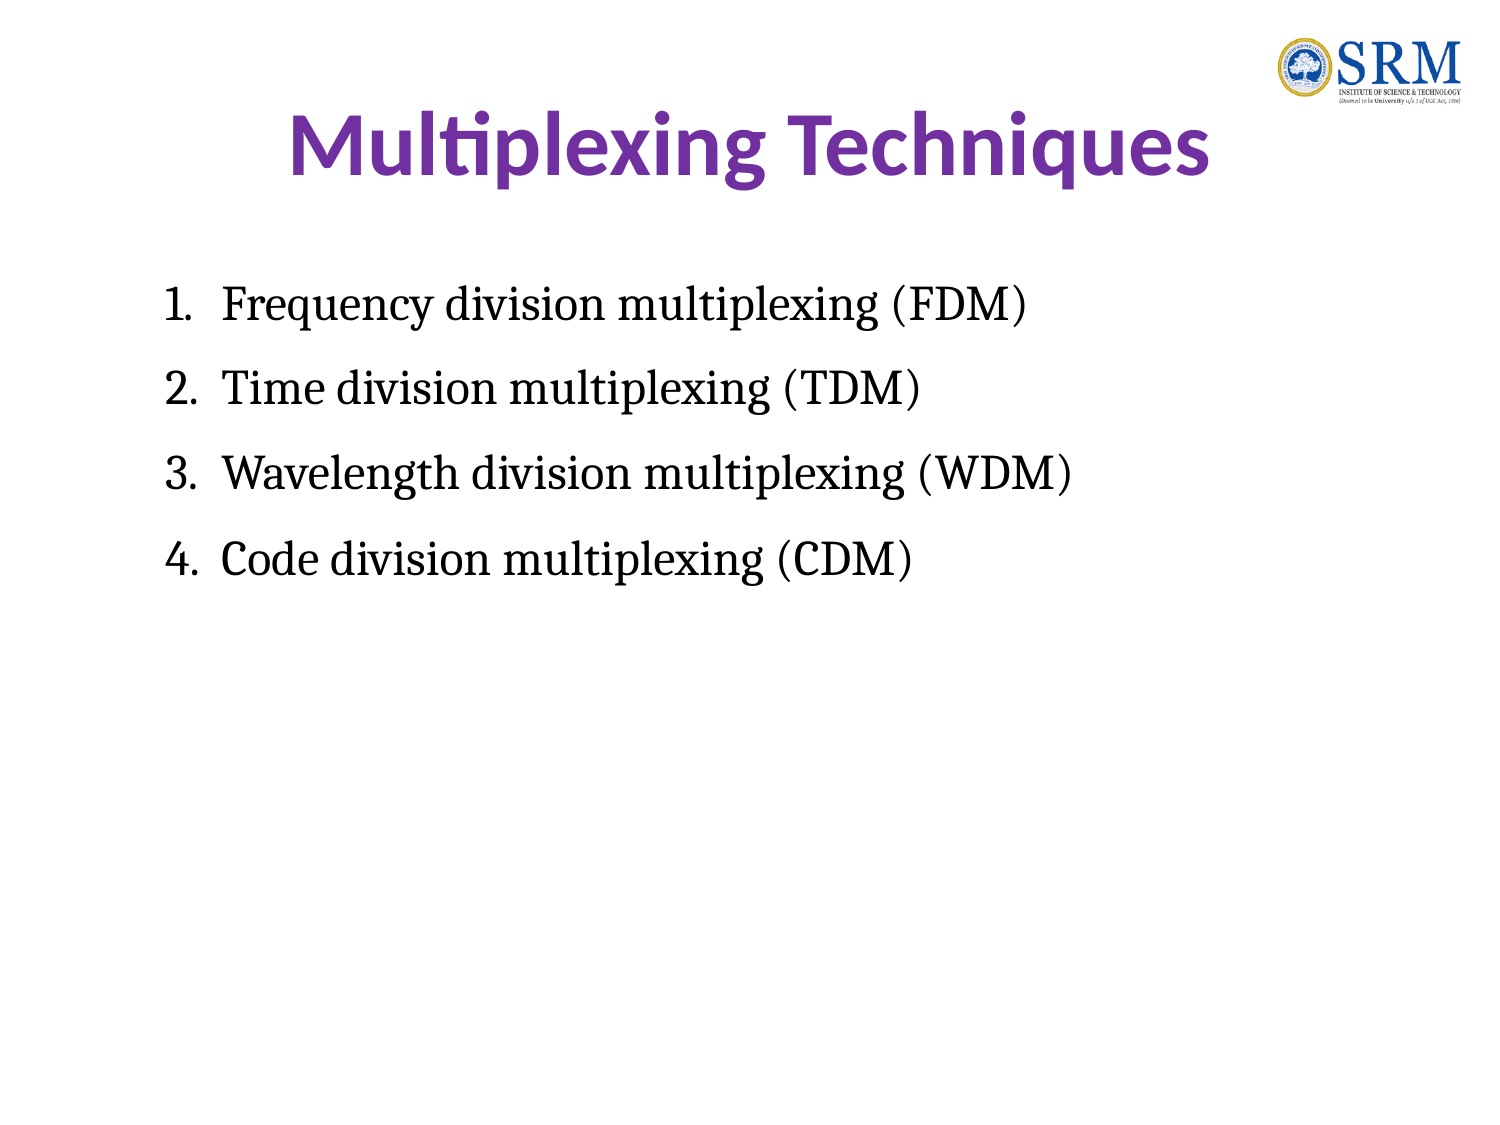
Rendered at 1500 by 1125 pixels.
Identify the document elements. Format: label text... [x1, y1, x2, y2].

list Frequency division multiplexing (FDM) Time division multiplexing (TDM) Wavelength division multiplexing (WDM) Code division multiplexing (CDM) [74, 262, 1426, 1006]
picture [1275, 25, 1466, 113]
title Multiplexing Techniques [74, 44, 1426, 233]
